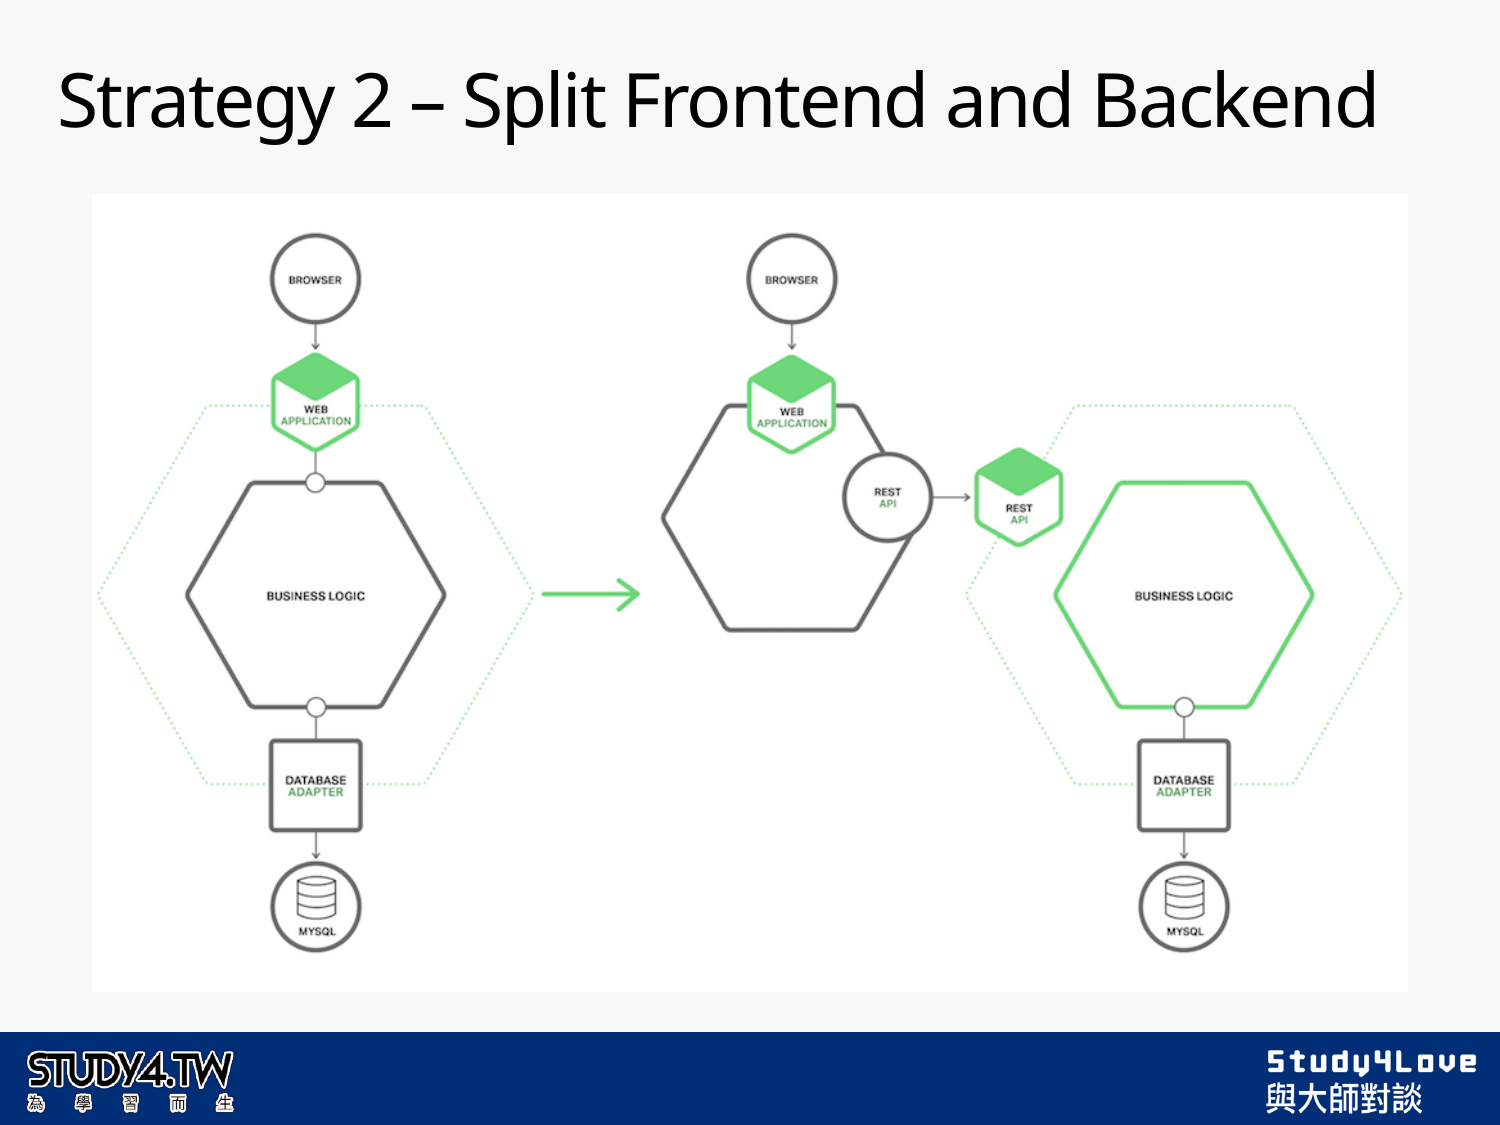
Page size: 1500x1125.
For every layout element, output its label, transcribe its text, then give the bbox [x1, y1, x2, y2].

picture [19, 1040, 242, 1117]
picture [1258, 1039, 1481, 1122]
title Strategy 2 – Split Frontend and Backend [33, 47, 1468, 196]
picture [91, 194, 1409, 992]
